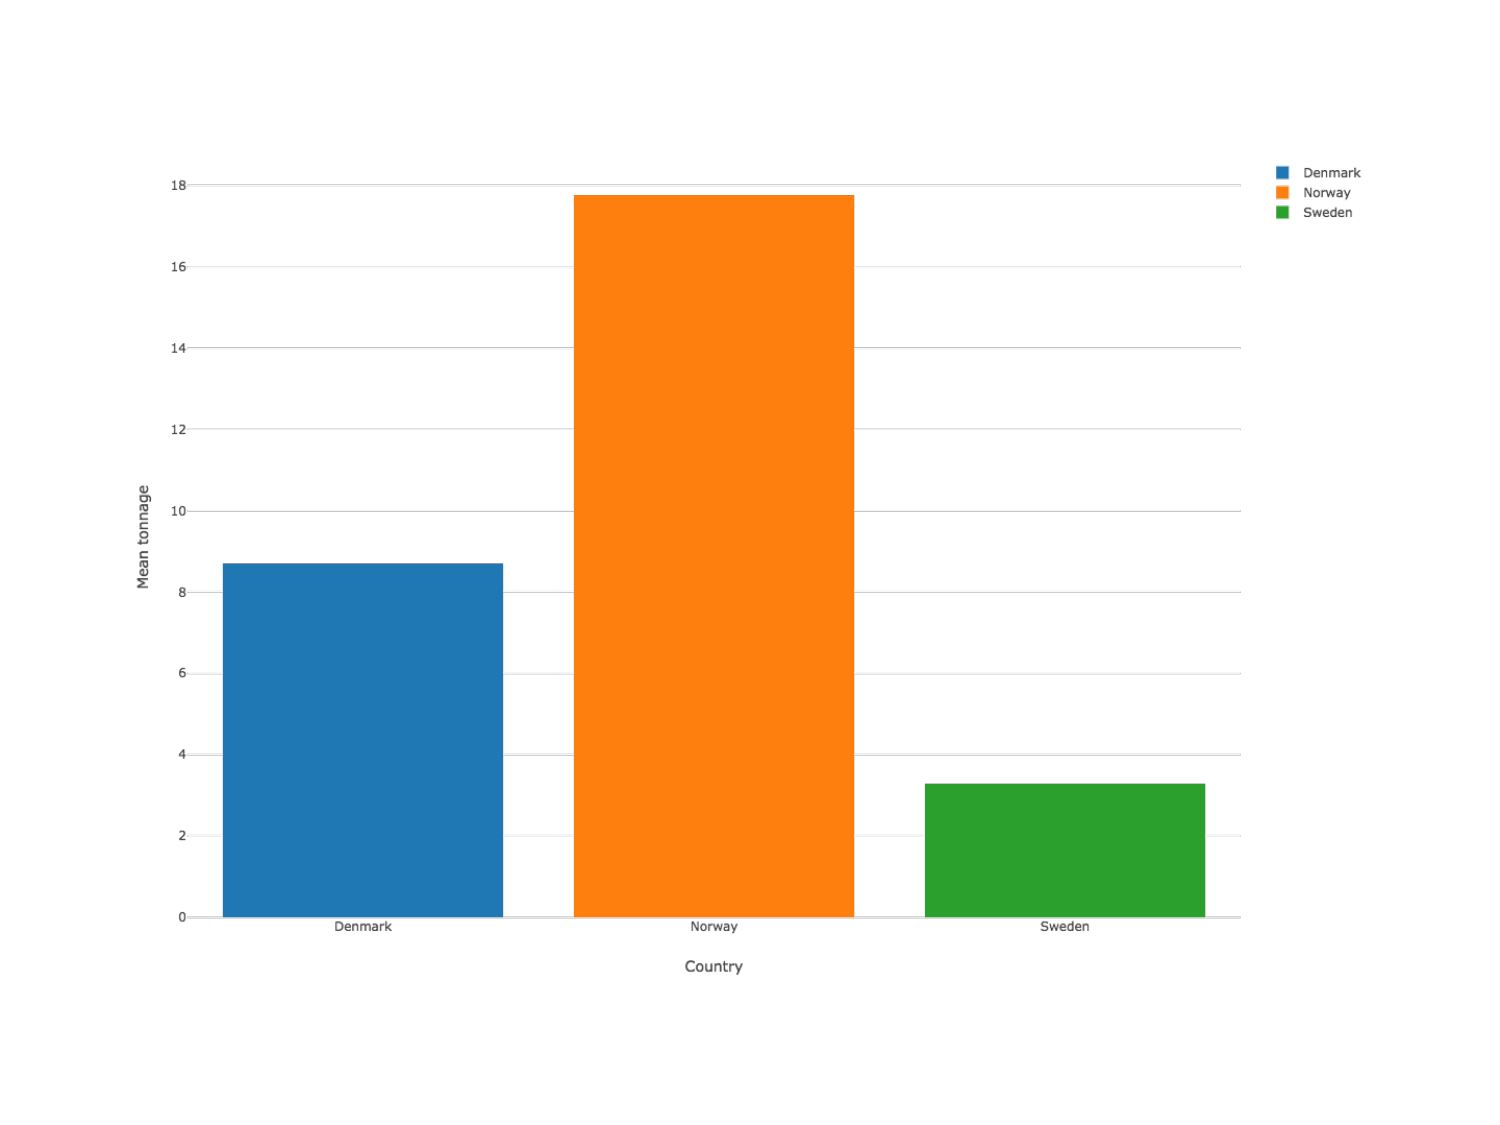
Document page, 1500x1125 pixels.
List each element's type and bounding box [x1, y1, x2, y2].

picture [124, 145, 1376, 980]
